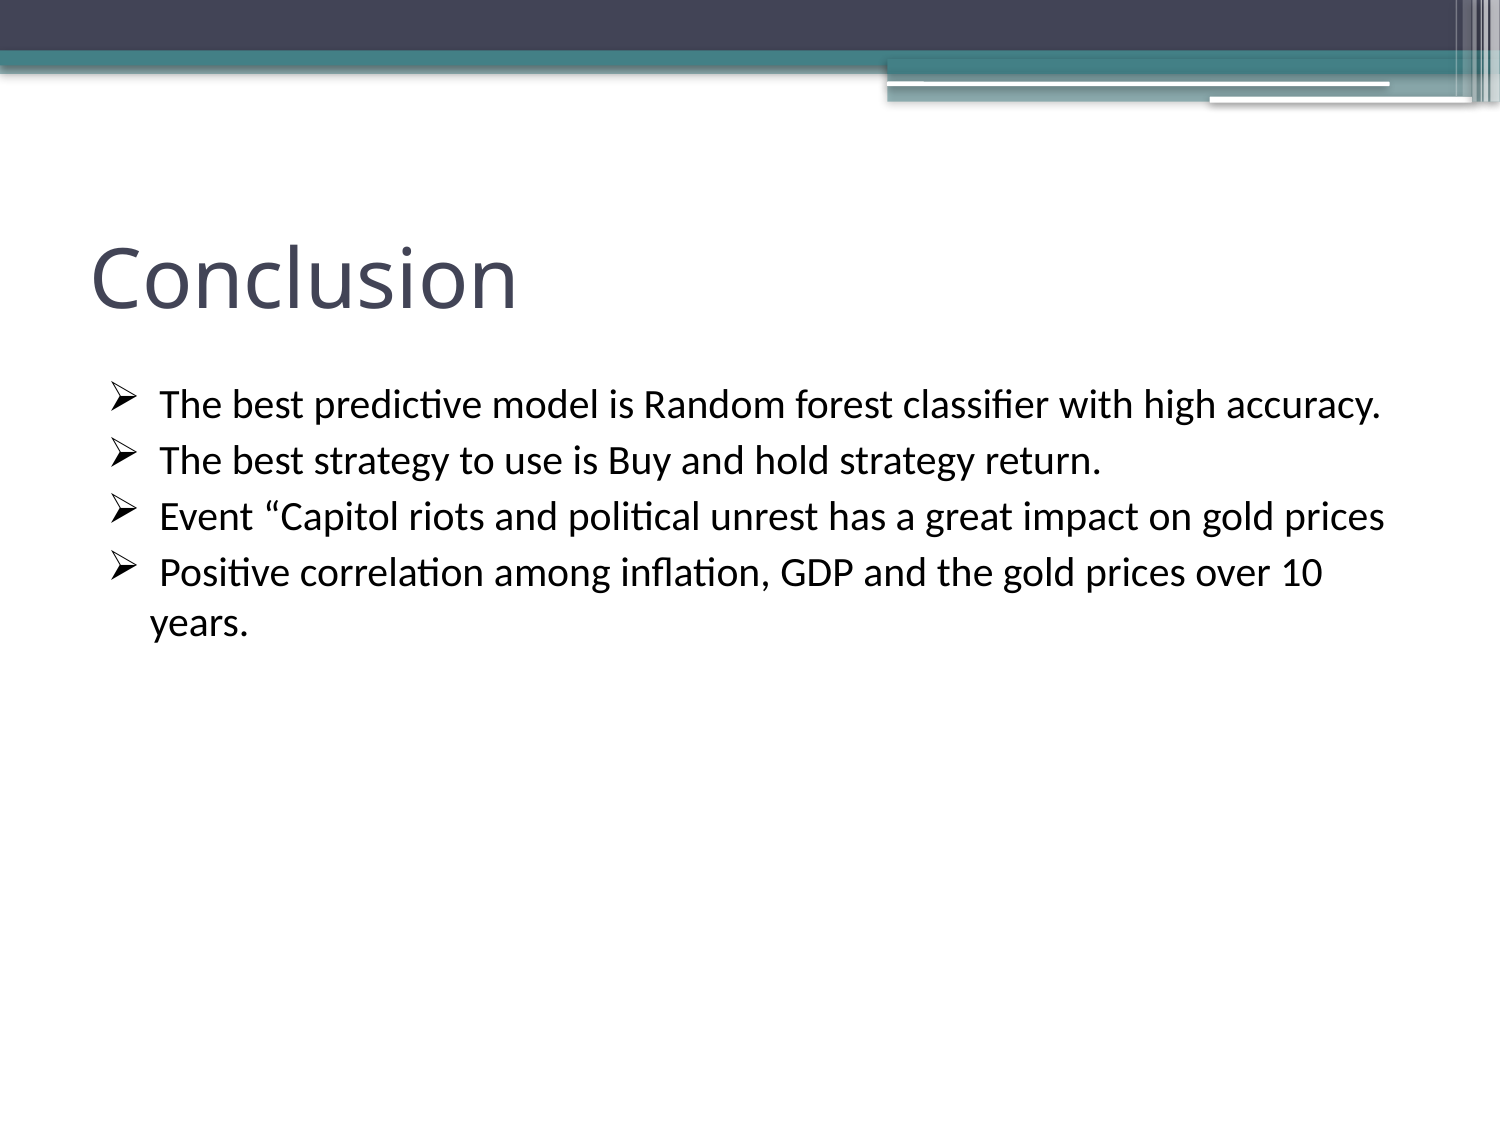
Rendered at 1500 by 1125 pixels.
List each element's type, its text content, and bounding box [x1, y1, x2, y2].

title Conclusion [75, 187, 1425, 363]
list The best predictive model is Random forest classifier with high accuracy. The best strategy to use is Buy and hold strategy return. Event “Capitol riots and political unrest has a great impact on gold prices Positive correlation among inflation, GDP and the gold prices over 10 years. [75, 368, 1425, 1079]
